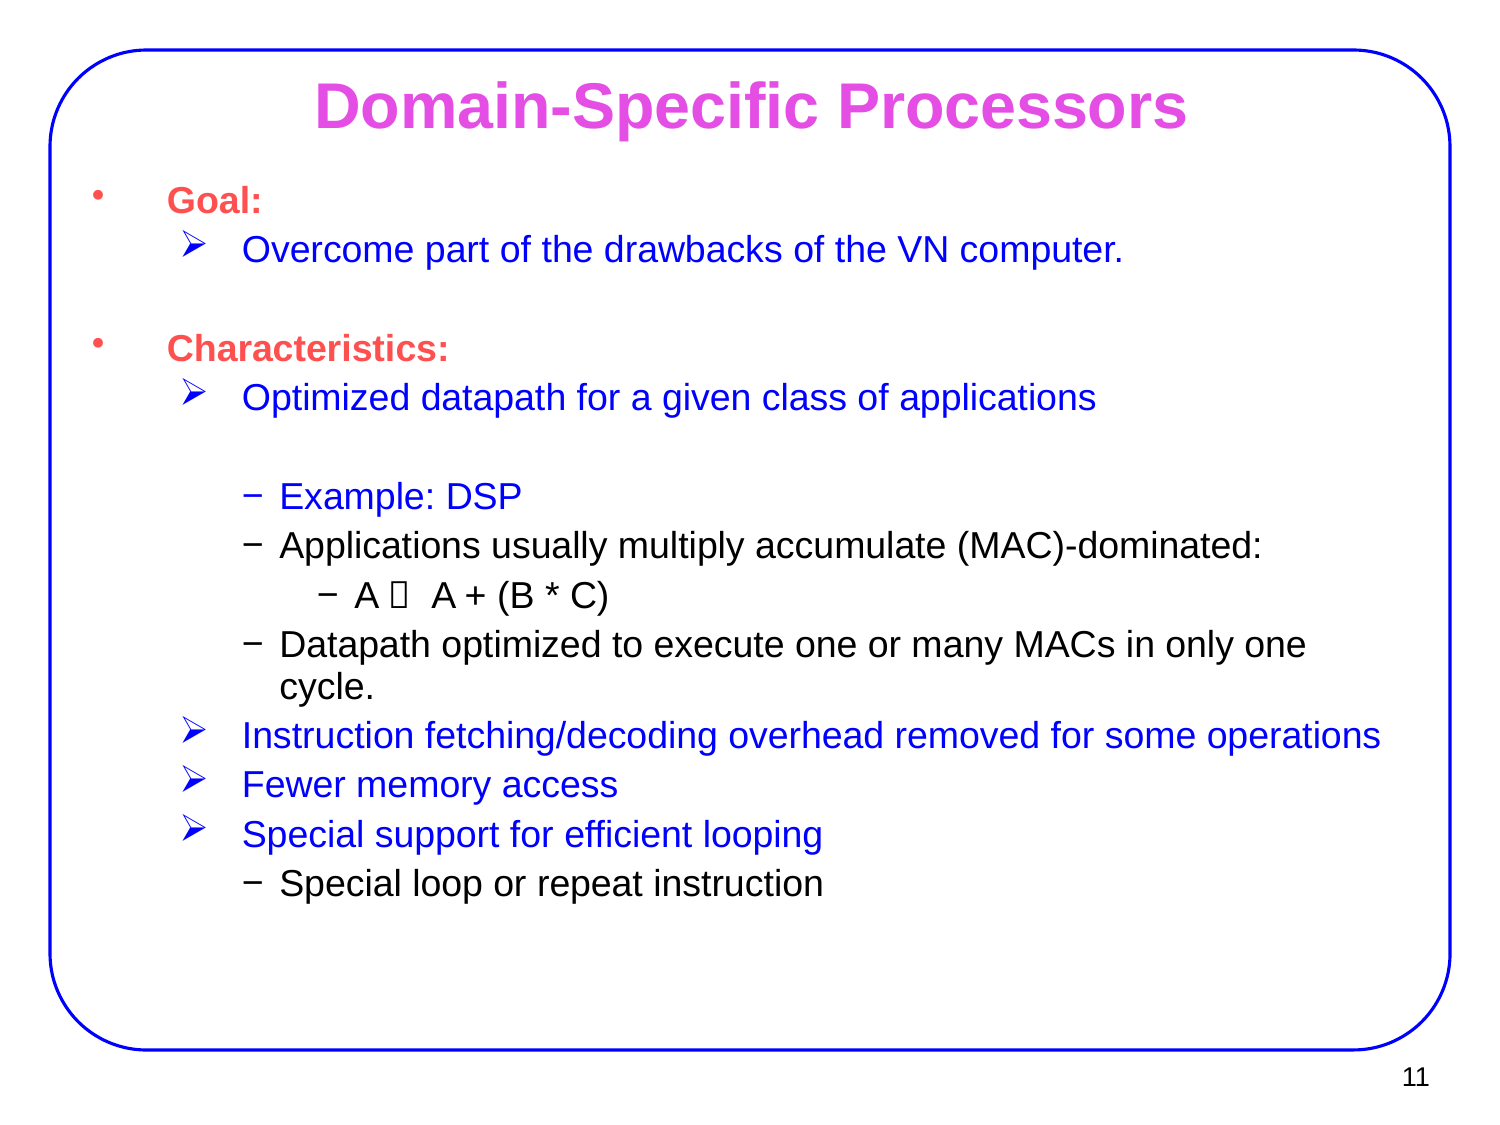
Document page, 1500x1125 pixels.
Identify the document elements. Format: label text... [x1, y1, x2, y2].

slide_number 11 [1351, 1047, 1444, 1104]
list Goal: Overcome part of the drawbacks of the VN computer. Characteristics: Optimized datapath for a given class of applications Example: DSP Applications usually multiply accumulate (MAC)-dominated: A  A + (B * C) Datapath optimized to execute one or many MACs in only one cycle. Instruction fetching/decoding overhead removed for some operations Fewer memory access Special support for efficient looping Special loop or repeat instruction [76, 172, 1424, 1028]
title Domain-Specific Processors [113, 66, 1389, 140]
